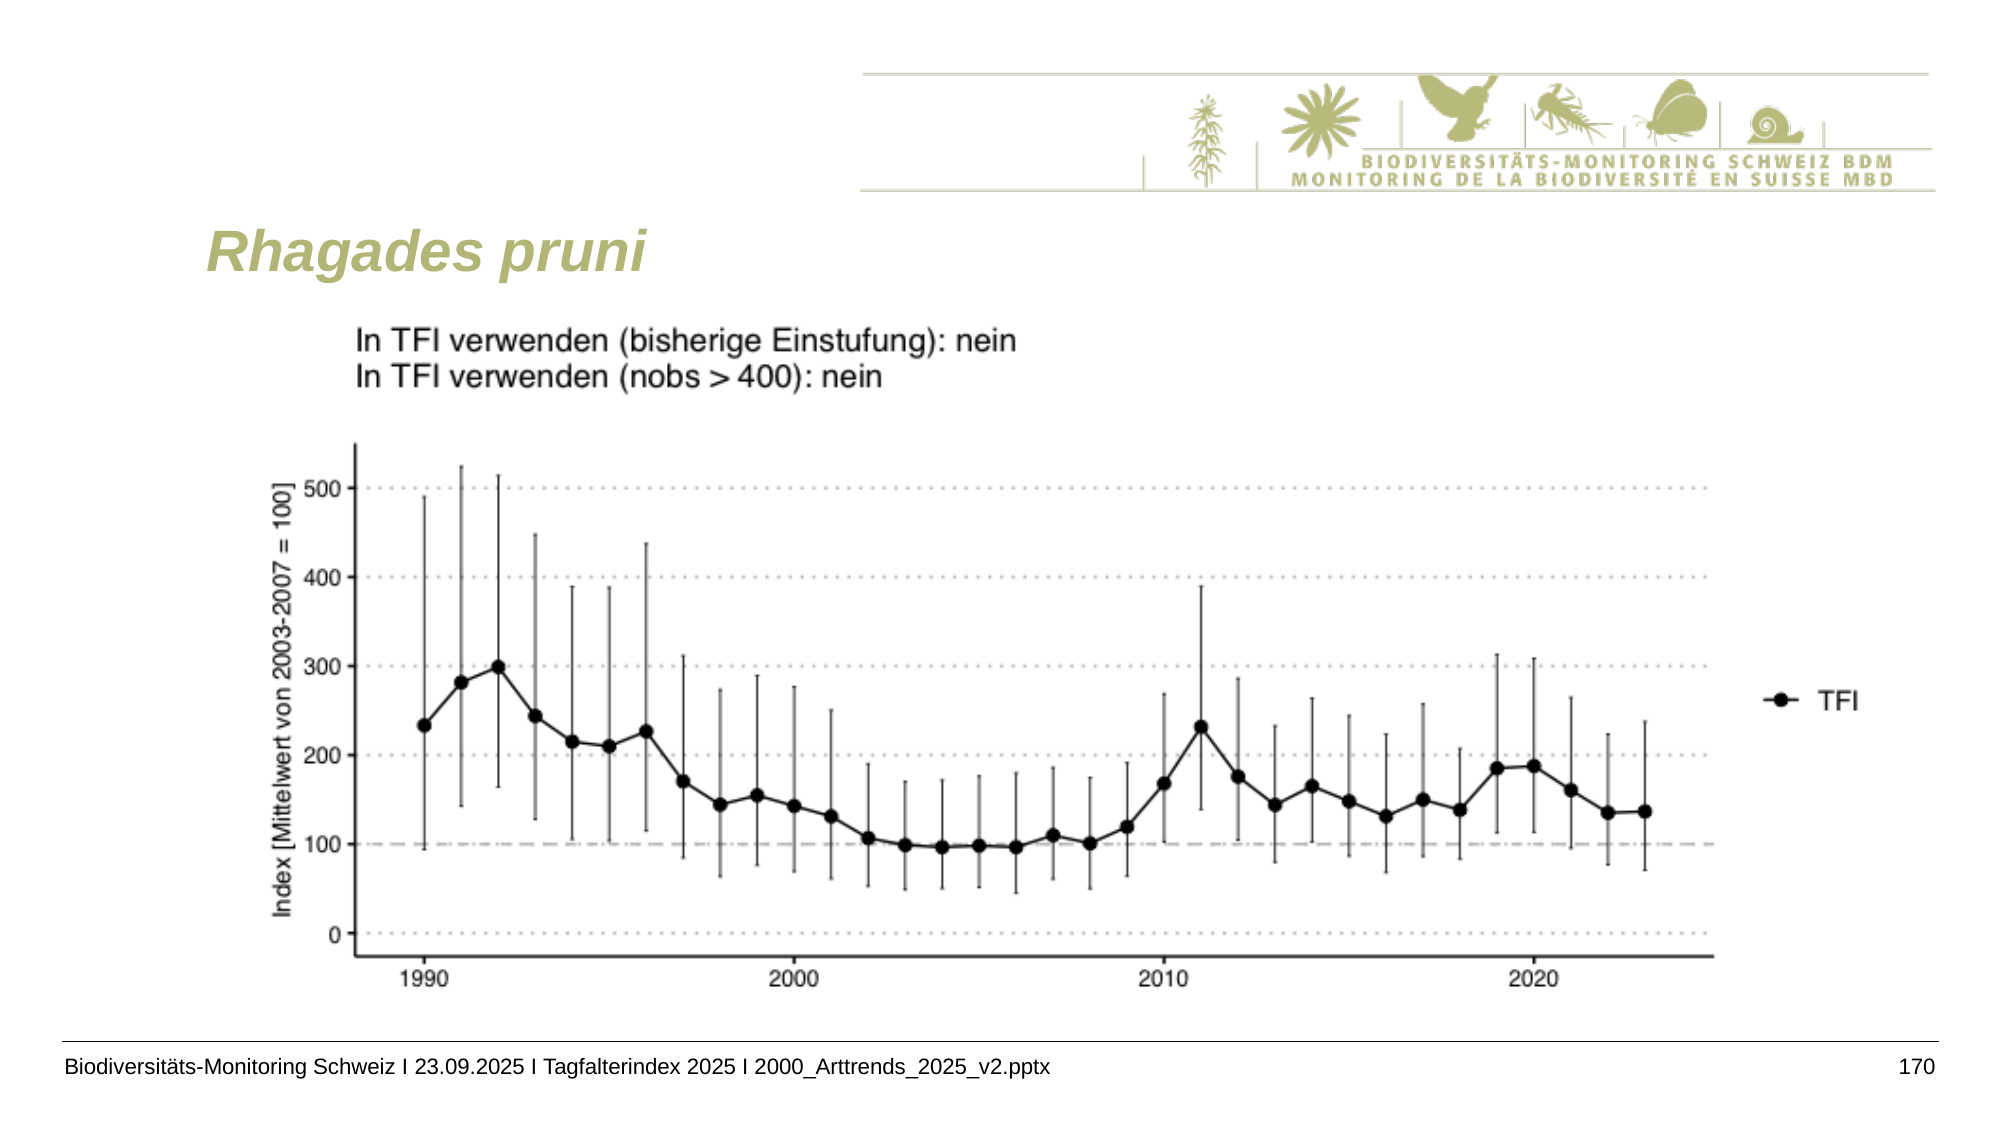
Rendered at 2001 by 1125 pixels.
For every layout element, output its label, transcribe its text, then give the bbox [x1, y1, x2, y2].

picture [258, 312, 1890, 1038]
footer Biodiversitäts-Monitoring Schweiz I 23.09.2025 I Tagfalterindex 2025 I 2000_Arttrends_2025_v2.pptx [64, 1052, 1287, 1080]
title Rhagades pruni [206, 213, 1941, 301]
